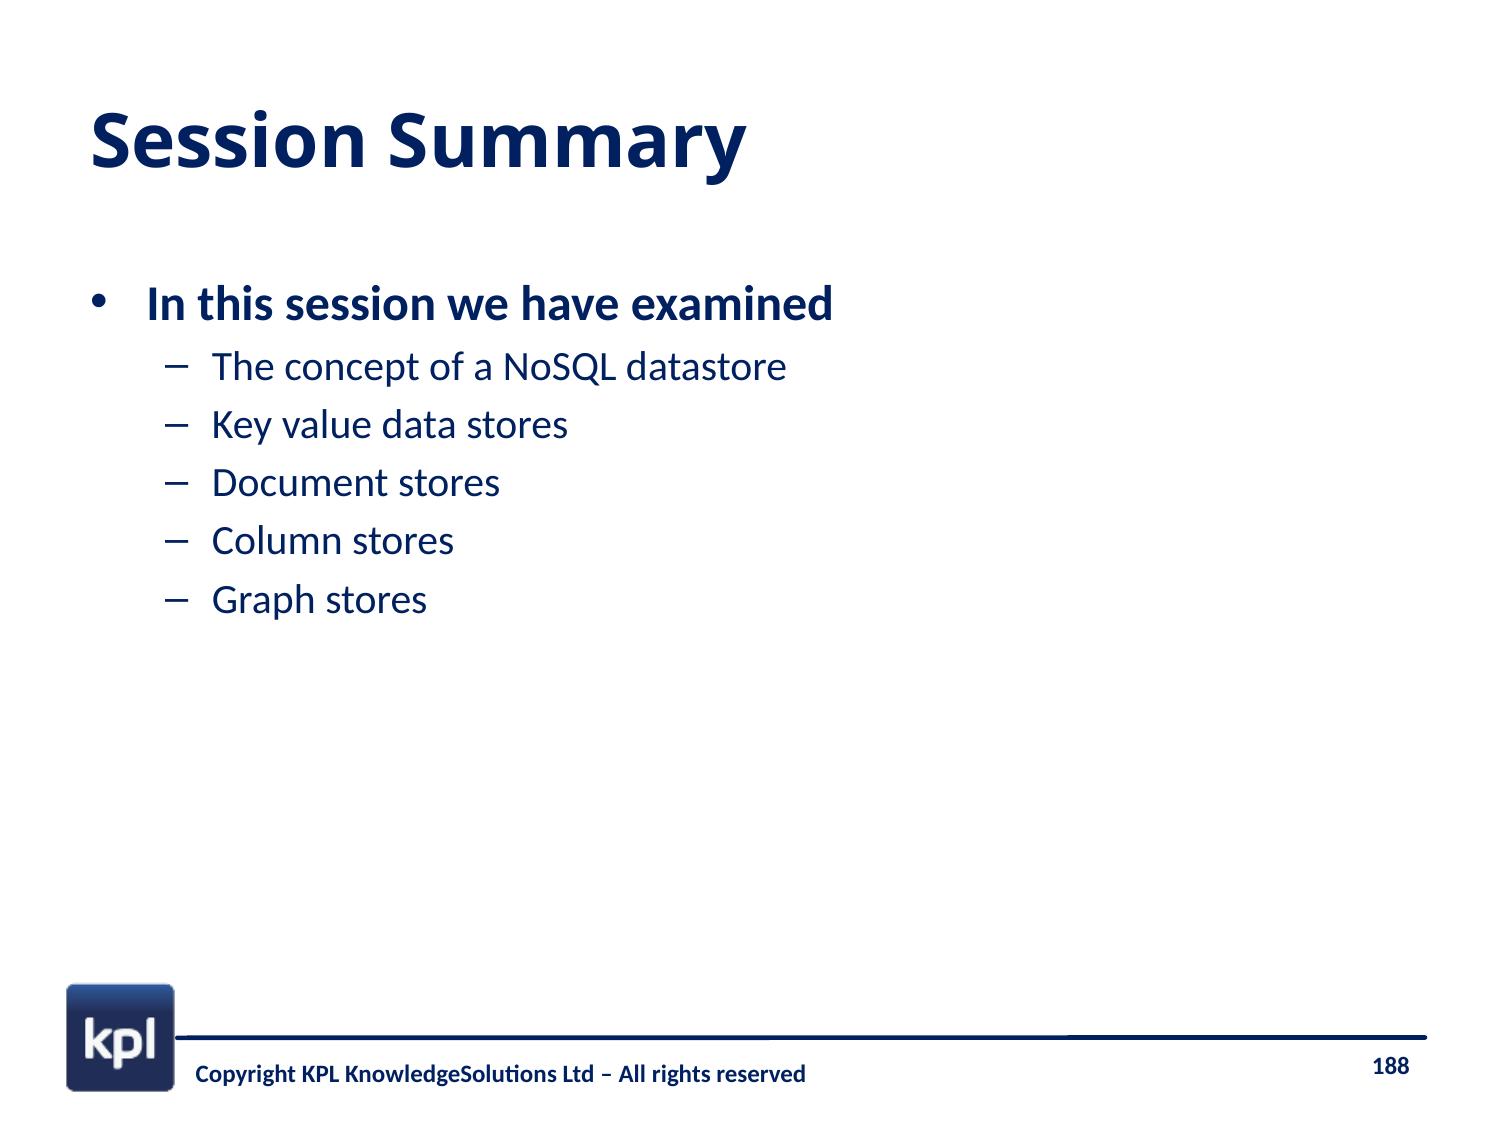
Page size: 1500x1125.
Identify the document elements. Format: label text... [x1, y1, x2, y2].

picture [62, 980, 178, 1095]
title Session Summary [75, 43, 1436, 233]
list In this session we have examined The concept of a NoSQL datastore Key value data stores Document stores Column stores Graph stores [75, 262, 1425, 1013]
text_box 188 [987, 1042, 1425, 1103]
footer Copyright KPL KnowledgeSolutions Ltd – All rights reserved [180, 1042, 966, 1103]
